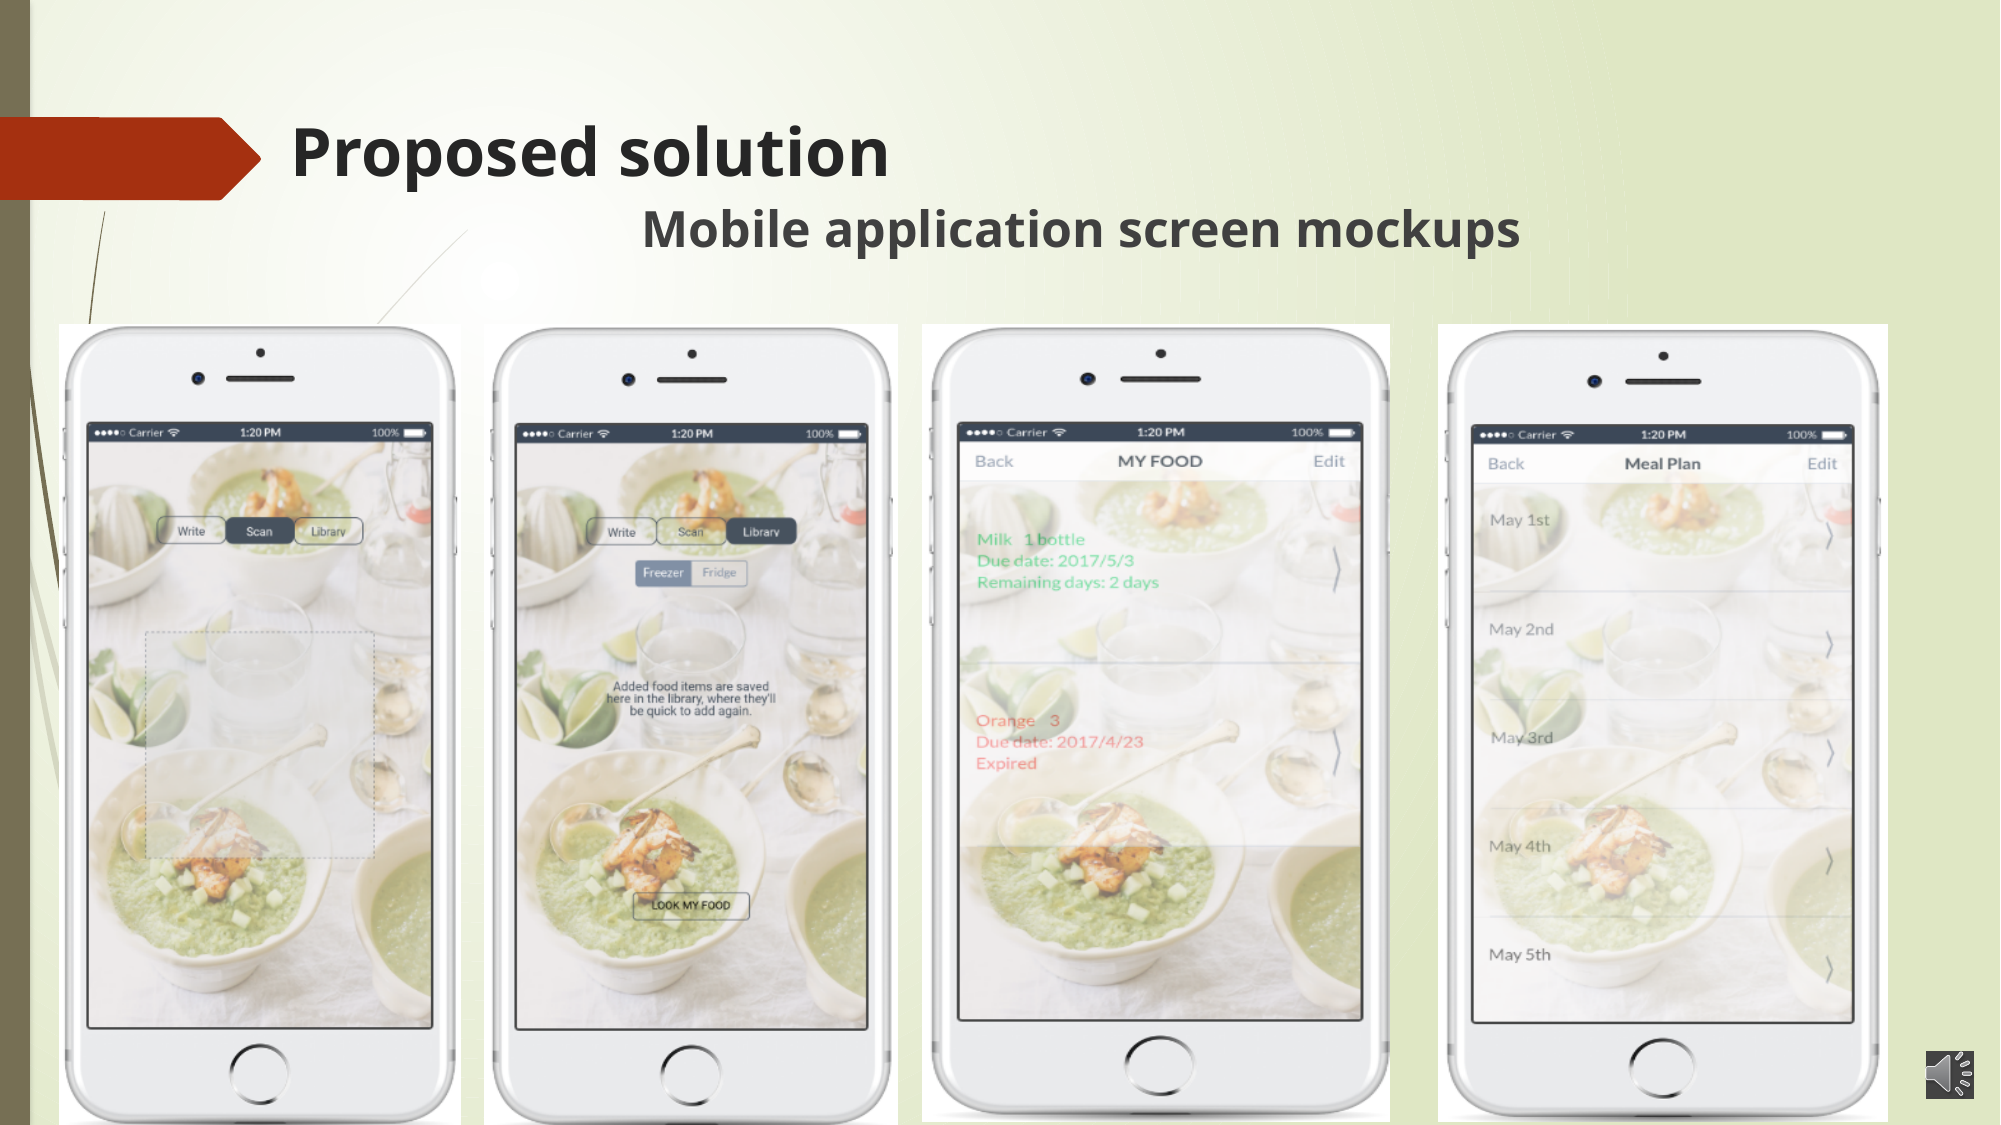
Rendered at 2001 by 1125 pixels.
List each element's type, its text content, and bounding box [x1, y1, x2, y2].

list Mobile application screen mockups [275, 190, 1888, 817]
picture [1437, 324, 1888, 1123]
picture [1924, 1049, 1976, 1101]
picture [484, 324, 899, 1125]
picture [59, 324, 461, 1125]
picture [921, 324, 1390, 1123]
title Proposed solution [275, 102, 977, 190]
